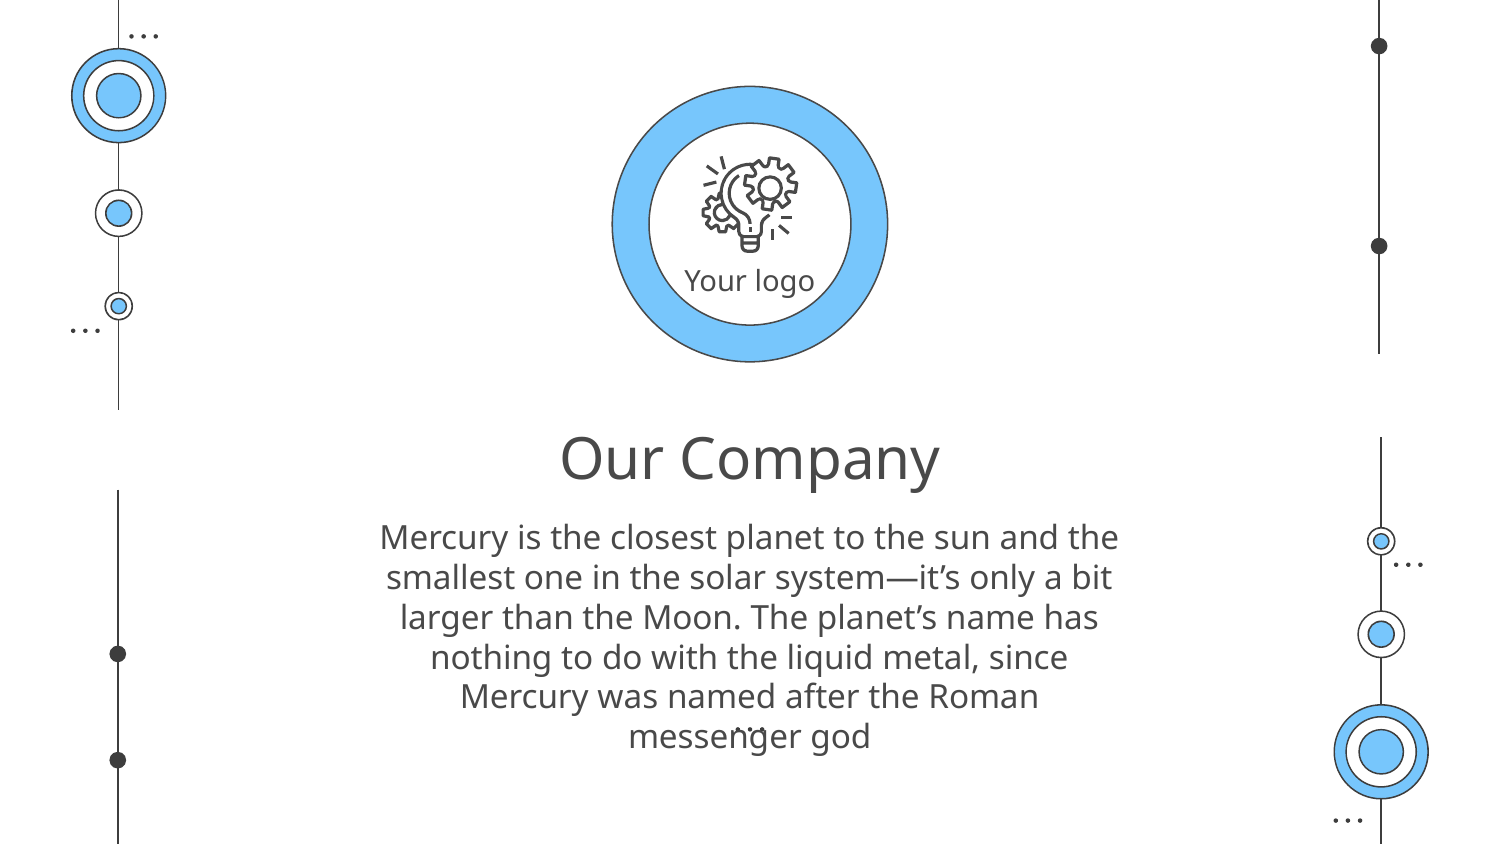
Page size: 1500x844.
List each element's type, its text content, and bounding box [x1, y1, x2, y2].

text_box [611, 86, 888, 363]
title Our Company [355, 406, 1145, 501]
subtitle Mercury is the closest planet to the sun and the smallest one in the solar system—it’s only a bit larger than the Moon. The planet’s name has nothing to do with the liquid metal, since Mercury was named after the Roman messenger god [355, 501, 1145, 687]
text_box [701, 155, 799, 254]
